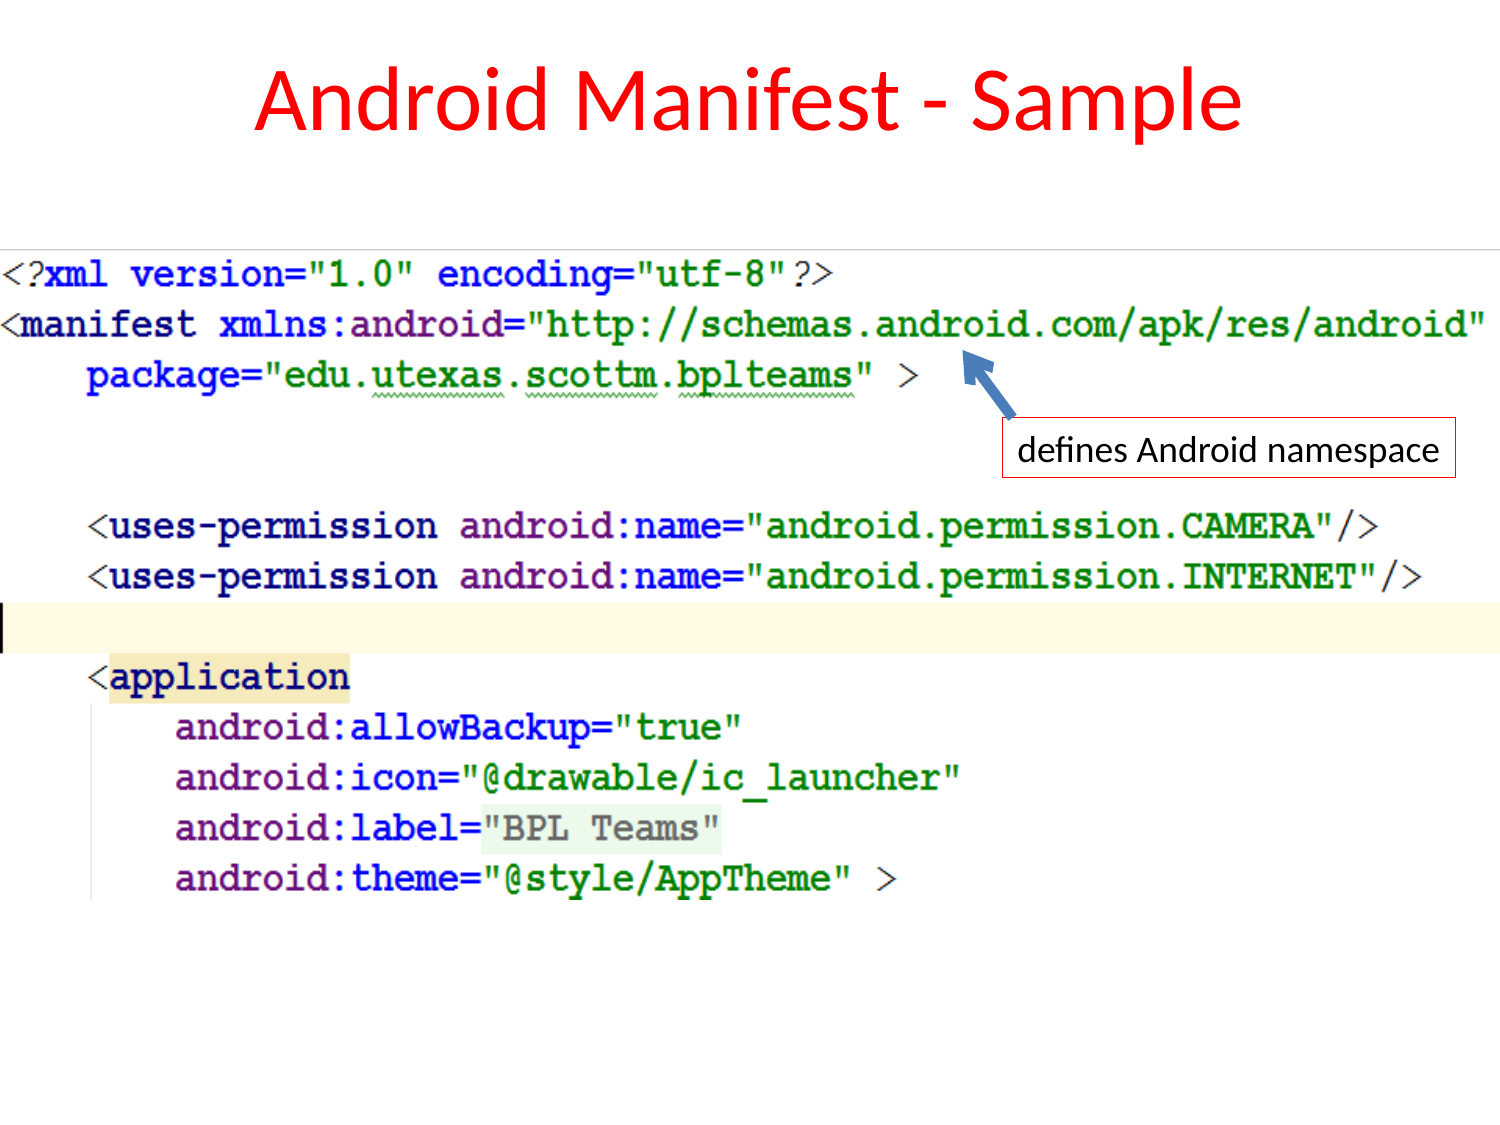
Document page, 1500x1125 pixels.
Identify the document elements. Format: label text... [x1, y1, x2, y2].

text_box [962, 349, 1013, 418]
picture [0, 249, 1500, 901]
title Android Manifest - Sample [75, 0, 1425, 188]
